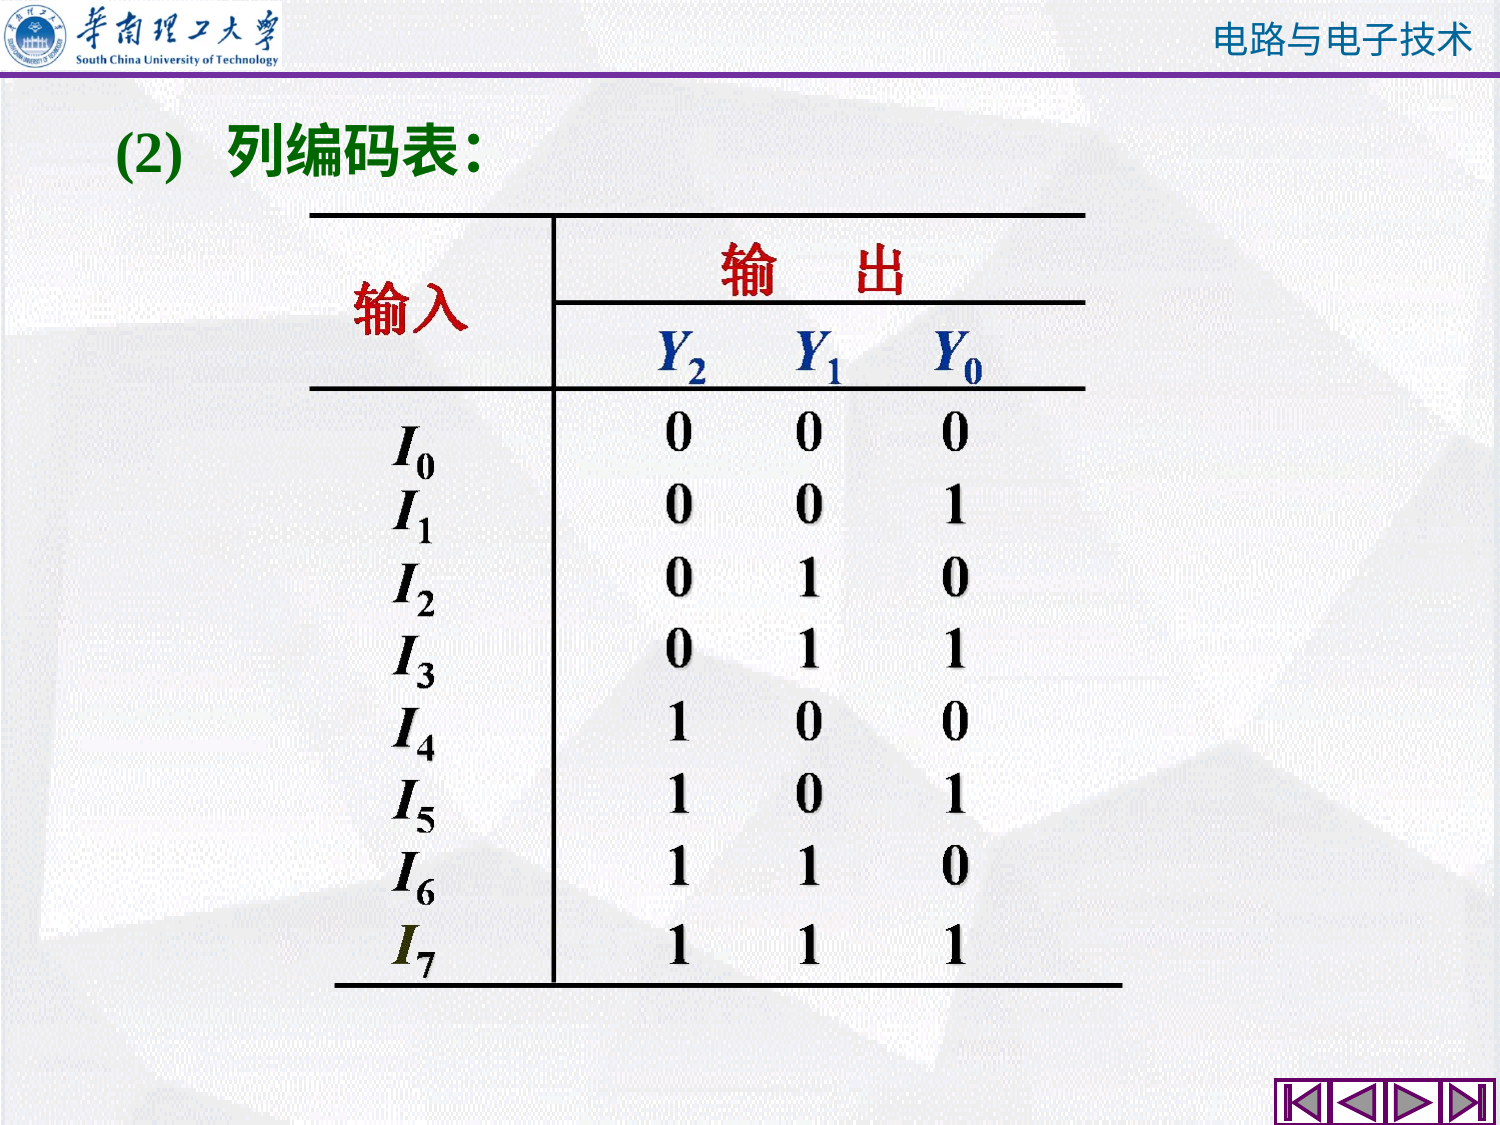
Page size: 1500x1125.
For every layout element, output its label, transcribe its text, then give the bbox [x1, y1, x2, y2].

picture [1, 0, 1500, 72]
picture [1, 78, 1500, 1125]
text_box (2) 列编码表： [86, 106, 533, 192]
